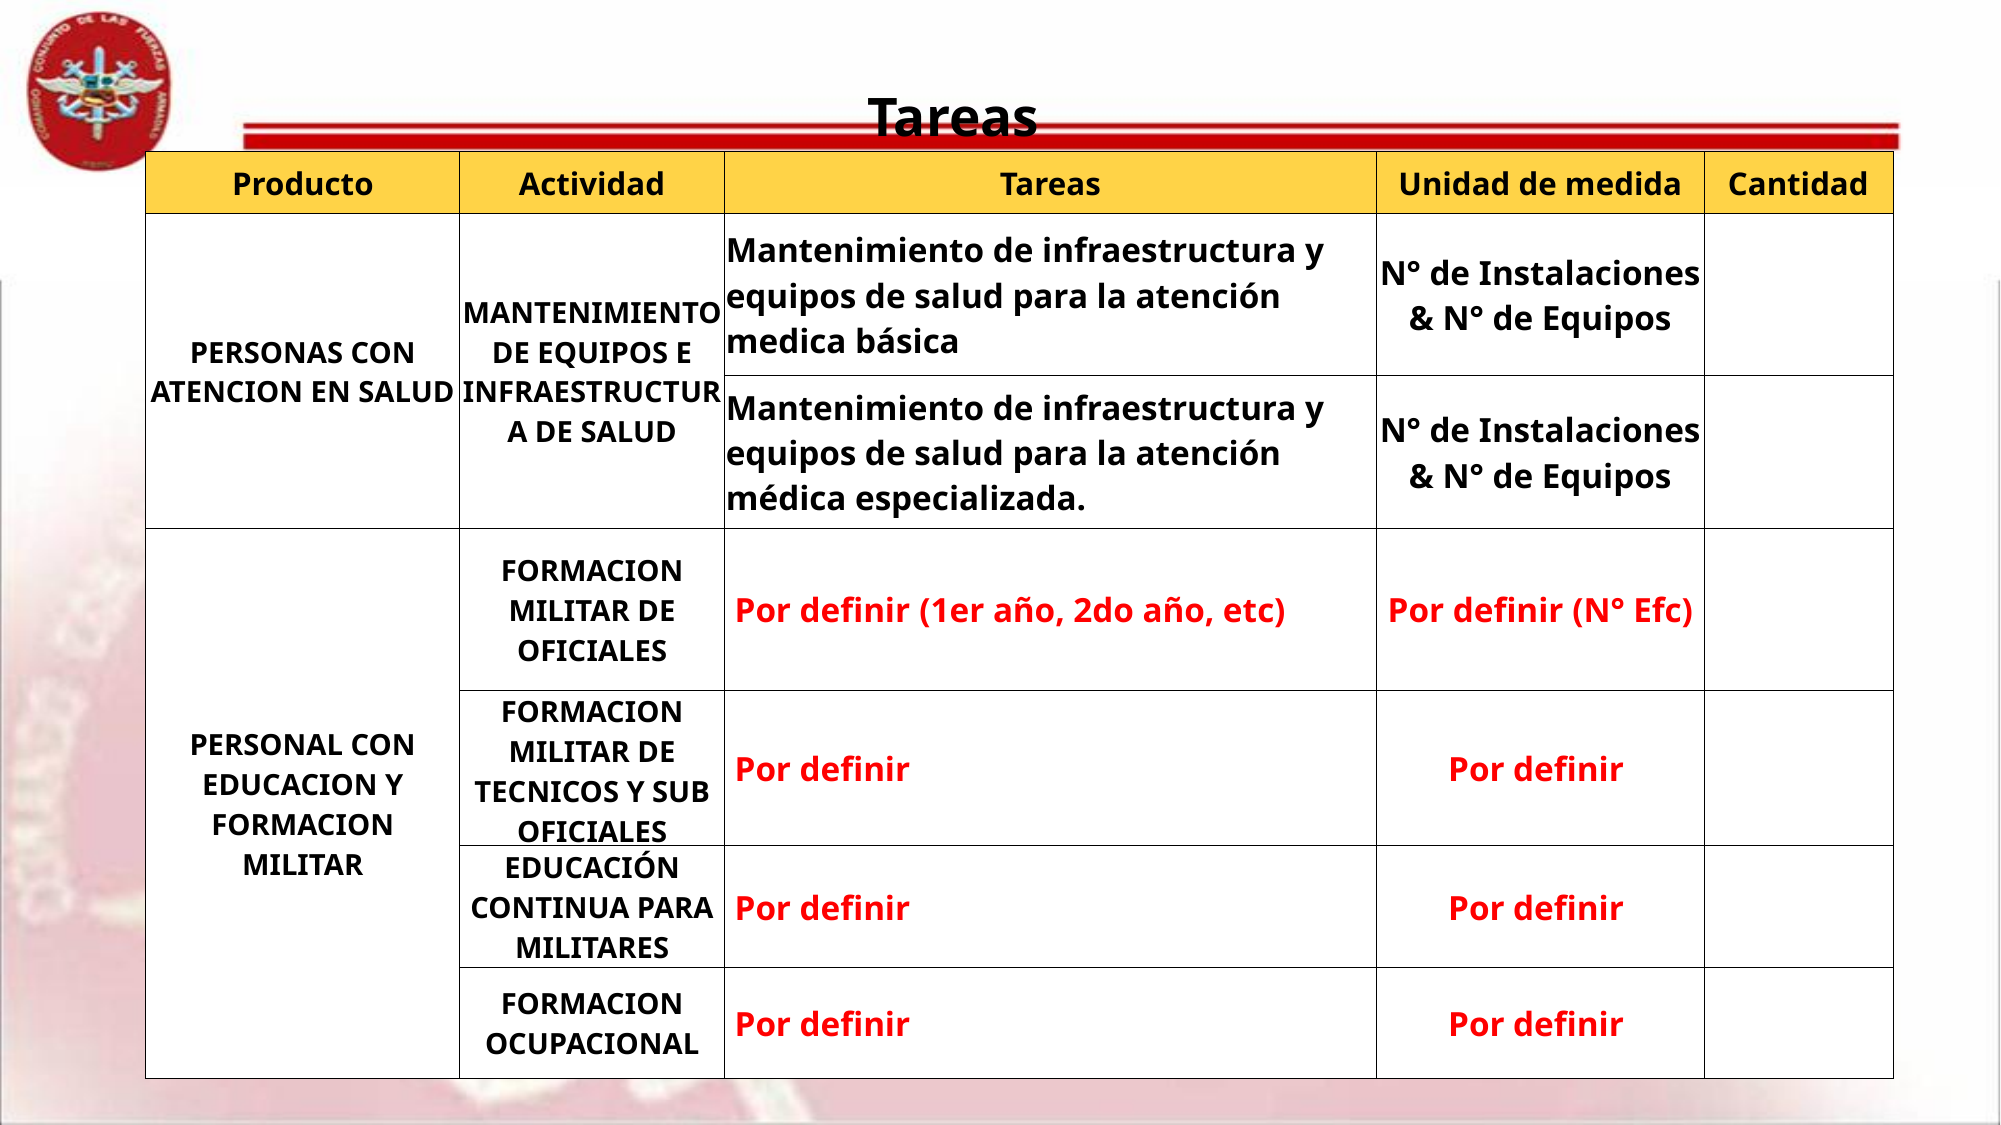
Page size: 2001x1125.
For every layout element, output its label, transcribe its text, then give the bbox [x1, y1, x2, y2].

table_cell Mantenimiento de infraestructura y equipos de salud para la atención médica especializada. [725, 376, 1376, 528]
table_cell Por definir (1er año, 2do año, etc) [725, 529, 1376, 690]
table_cell N° de Instalaciones & N° de Equipos [1377, 376, 1704, 528]
table_header Cantidad [1705, 152, 1893, 213]
table_cell [1705, 376, 1893, 528]
table_header Unidad de medida [1377, 152, 1704, 213]
table_cell PERSONAS CON ATENCION EN SALUD [146, 214, 459, 528]
picture [0, 0, 2001, 1125]
table_cell [1705, 968, 1893, 1078]
table_header Actividad [460, 152, 724, 213]
table_cell Por definir [725, 846, 1376, 967]
table_cell Por definir [725, 968, 1376, 1078]
table_header Producto [146, 152, 459, 213]
table_cell Mantenimiento de infraestructura y equipos de salud para la atención medica básica [725, 214, 1376, 375]
table_cell [1705, 529, 1893, 690]
table_cell MANTENIMIENTO DE EQUIPOS E INFRAESTRUCTURA DE SALUD [460, 214, 724, 528]
table_header Tareas [725, 152, 1376, 213]
table_cell [1705, 846, 1893, 967]
table_cell Por definir [1377, 691, 1704, 845]
table_cell Por definir [1377, 846, 1704, 967]
table_cell EDUCACIÓN CONTINUA PARA MILITARES [460, 846, 724, 967]
table_cell [1705, 691, 1893, 845]
table_cell FORMACION MILITAR DE OFICIALES [460, 529, 724, 690]
table_cell Por definir [1377, 968, 1704, 1078]
table_cell [1705, 214, 1893, 375]
table_cell FORMACION OCUPACIONAL [460, 968, 724, 1078]
table_cell FORMACION MILITAR DE TECNICOS Y SUB OFICIALES [460, 691, 724, 845]
text_box Tareas [852, 57, 1055, 151]
table_cell N° de Instalaciones & N° de Equipos [1377, 214, 1704, 375]
table_cell PERSONAL CON EDUCACION Y FORMACION MILITAR [146, 529, 459, 1078]
table_cell Por definir (N° Efc) [1377, 529, 1704, 690]
table_cell Por definir [725, 691, 1376, 845]
